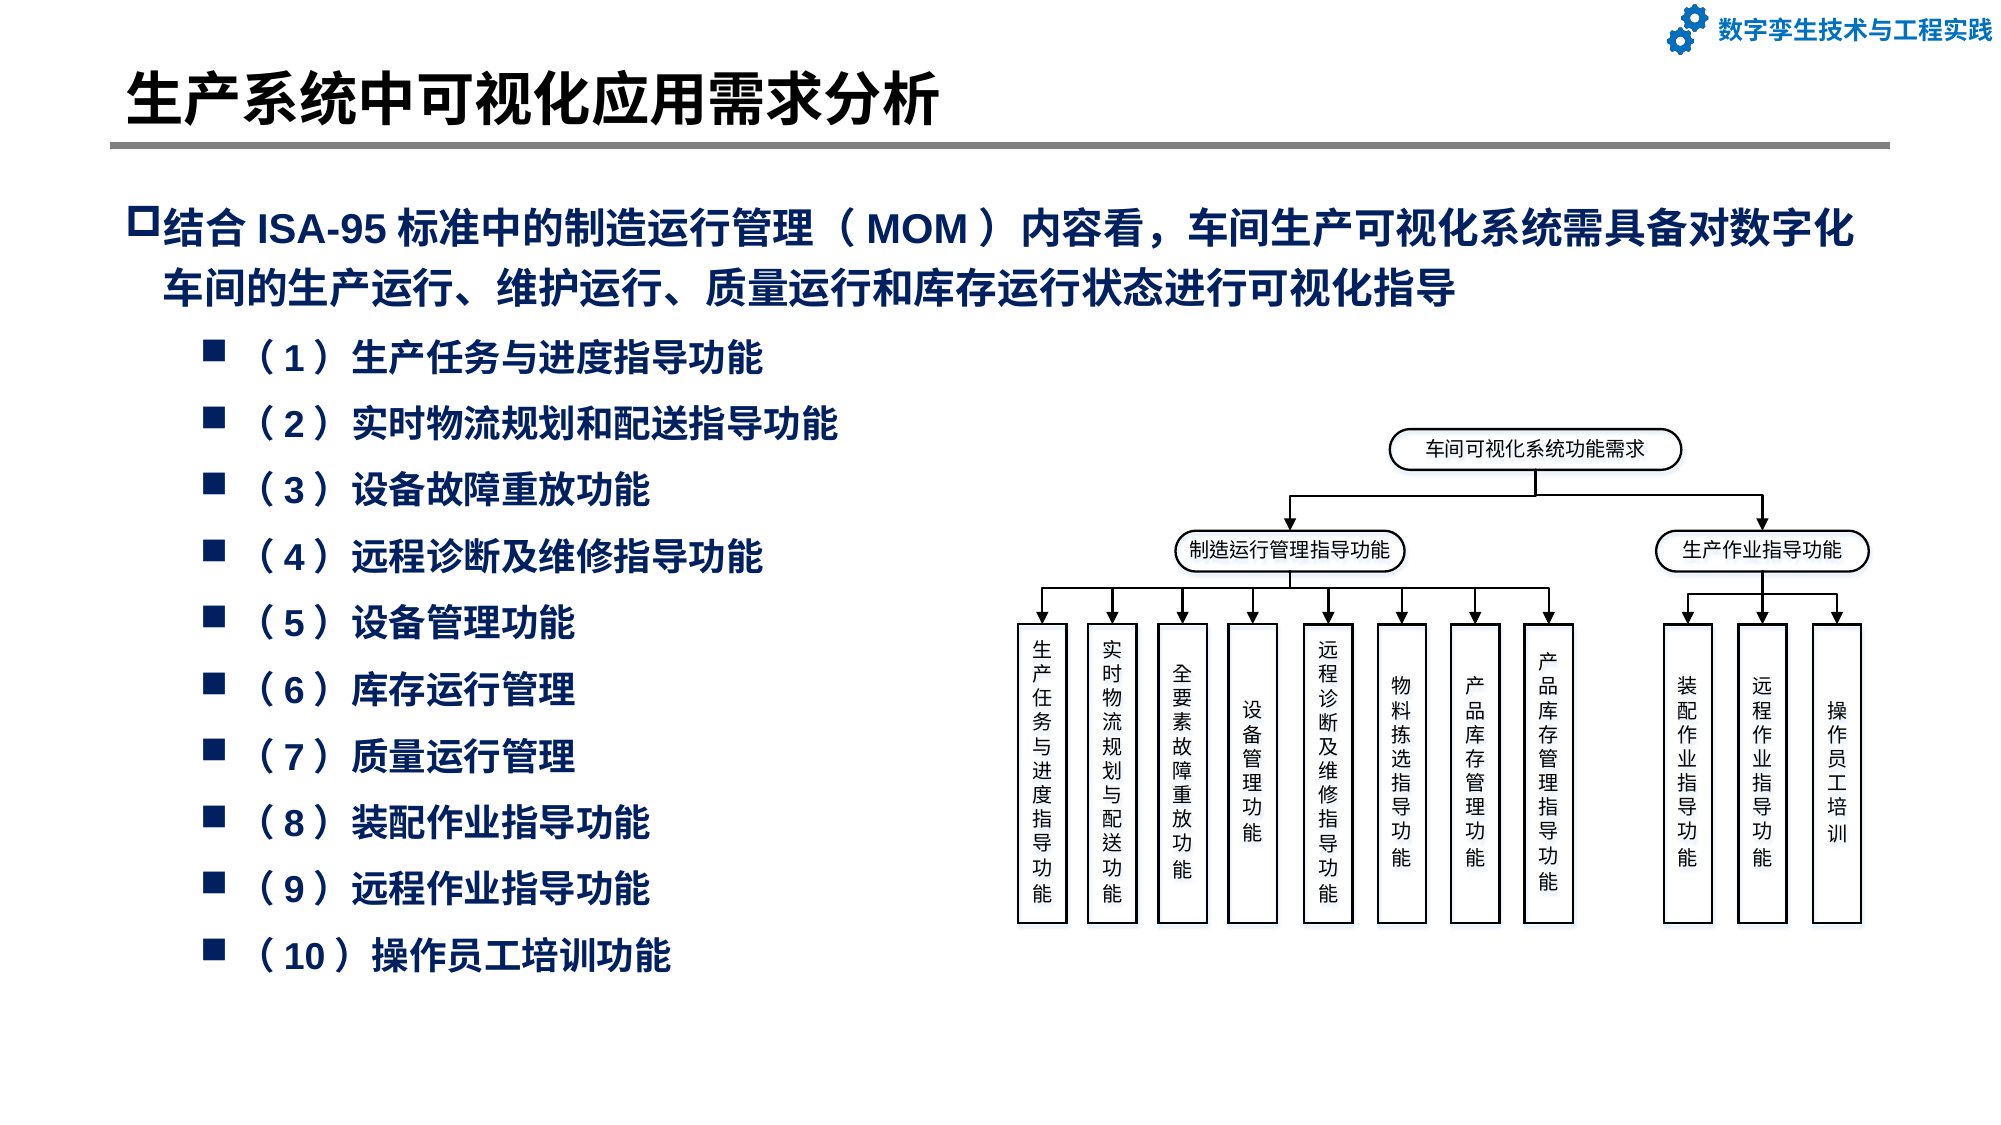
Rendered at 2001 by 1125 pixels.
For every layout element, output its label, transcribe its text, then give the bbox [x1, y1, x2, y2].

title 生产系统中可视化应用需求分析 [109, 0, 1890, 142]
picture [1010, 423, 1877, 934]
list 结合ISA-95标准中的制造运行管理（MOM）内容看，车间生产可视化系统需具备对数字化车间的生产运行、维护运行、质量运行和库存运行状态进行可视化指导 （1）生产任务与进度指导功能 （2）实时物流规划和配送指导功能 （3）设备故障重放功能 （4）远程诊断及维修指导功能 （5）设备管理功能 （6）库存运行管理 （7）质量运行管理 （8）装配作业指导功能 （9）远程作业指导功能 （10）操作员工培训功能 [109, 184, 1890, 1008]
